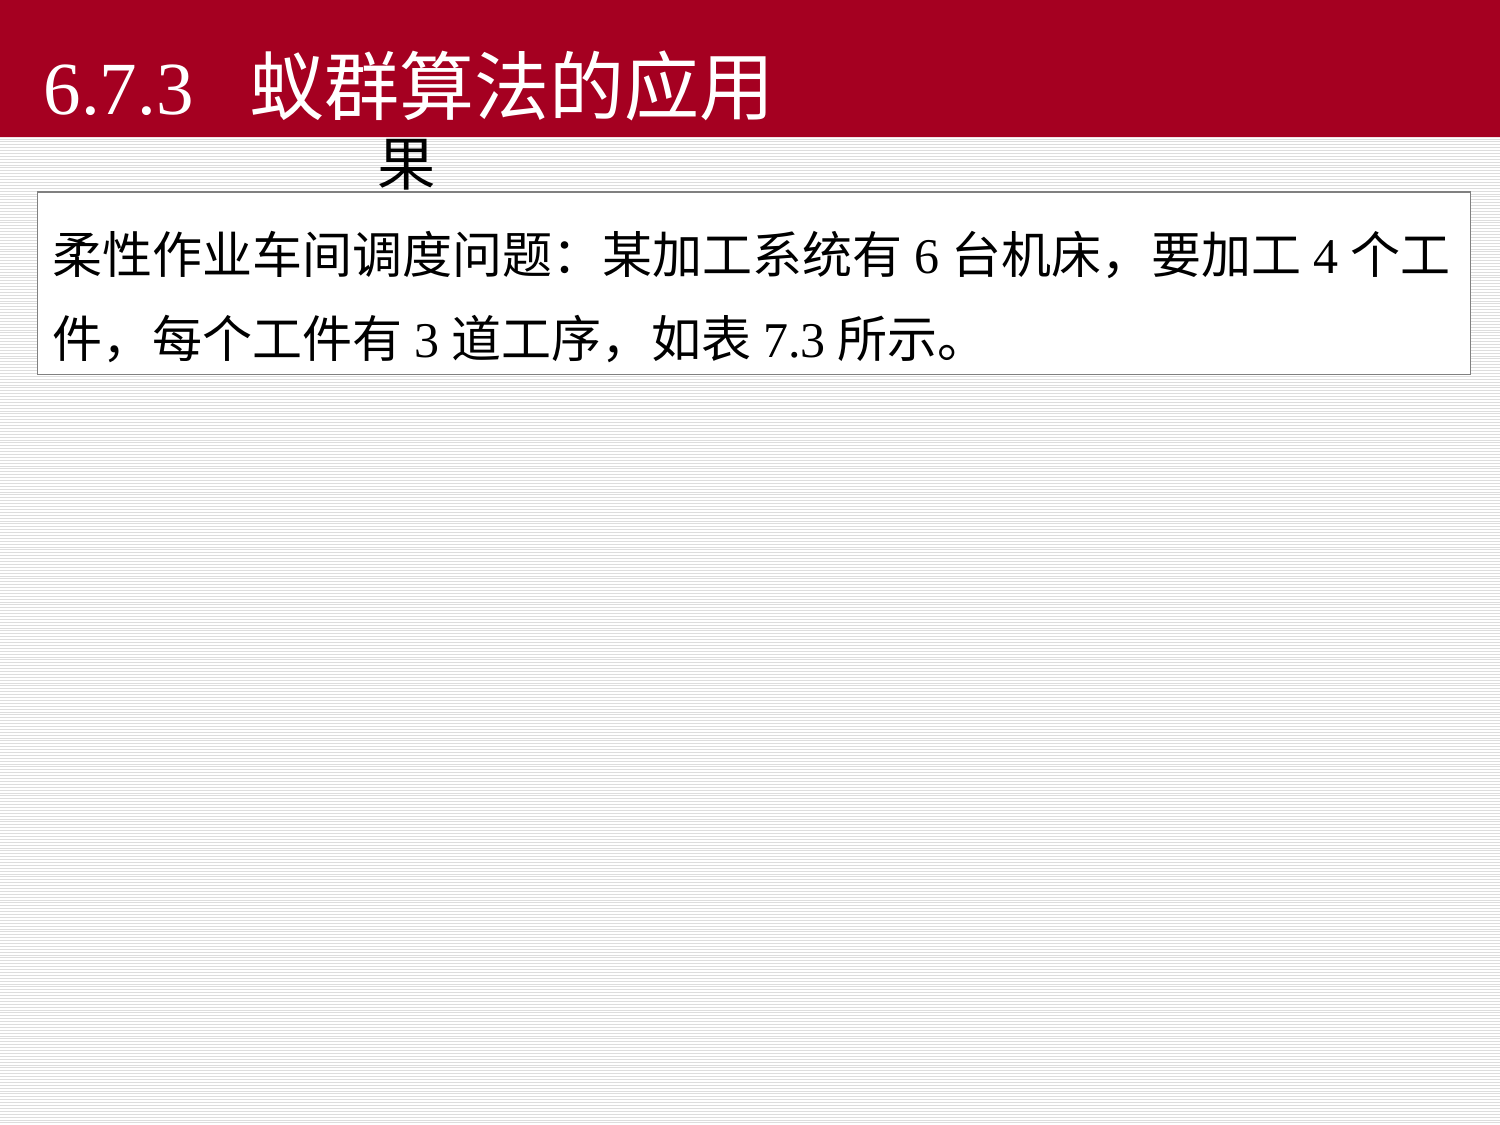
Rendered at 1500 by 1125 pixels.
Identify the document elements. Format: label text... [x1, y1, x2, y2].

slide_number [1137, 1062, 1463, 1122]
text_box 6.7.3 蚁群算法的应用 [0, 0, 1500, 138]
text_box 表9.3 遗传算法运行的结果 [362, 138, 1088, 191]
text_box 柔性作业车间调度问题：某加工系统有6台机床，要加工4个工件，每个工件有3道工序，如表7.3所示。 [37, 191, 1471, 375]
